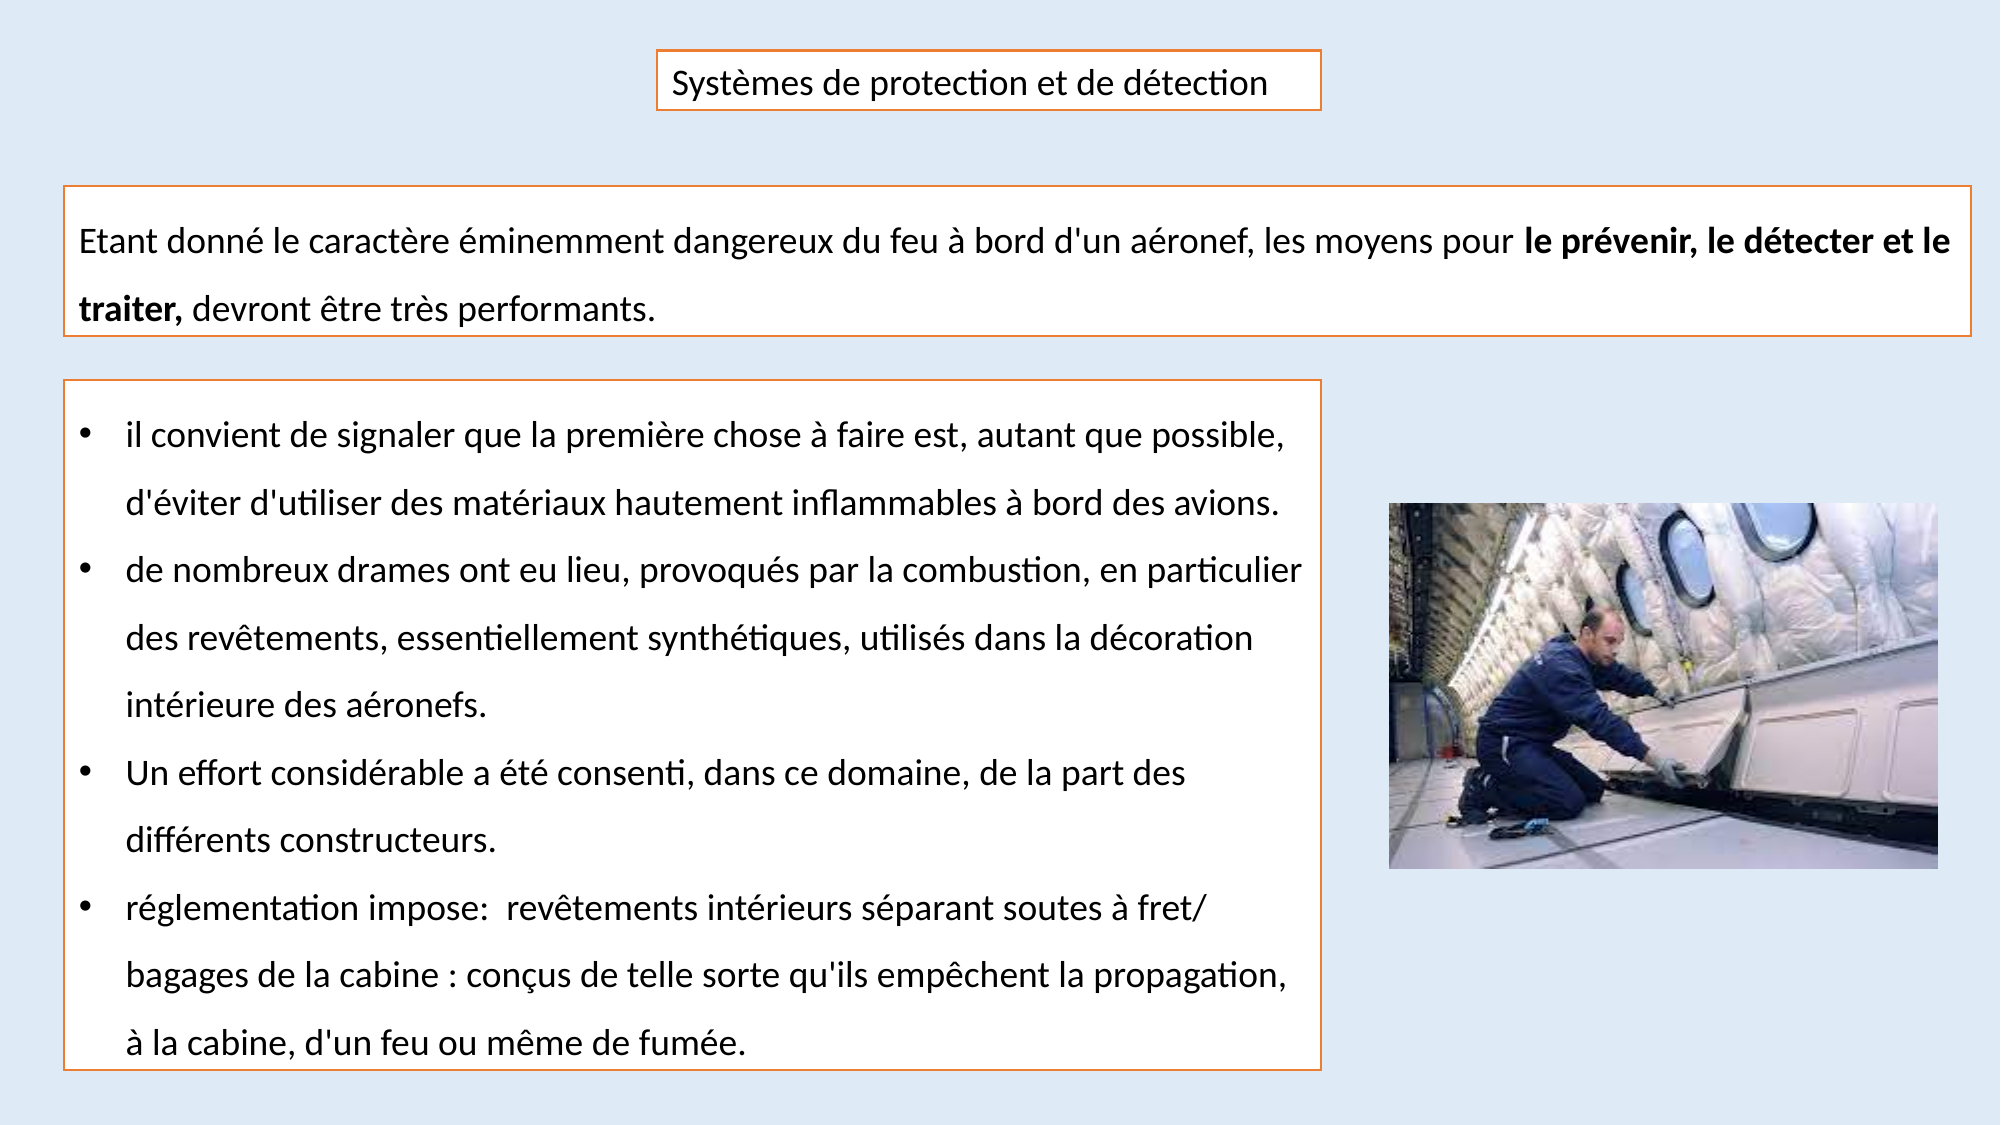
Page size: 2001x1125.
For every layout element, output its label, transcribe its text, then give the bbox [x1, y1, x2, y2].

picture [1389, 503, 1938, 869]
text_box il convient de signaler que la première chose à faire est, autant que possible, d'éviter d'utiliser des matériaux hautement inflammables à bord des avions. de nombreux drames ont eu lieu, provoqués par la combustion, en particulier des revêtements, essentiellement synthétiques, utilisés dans la décoration intérieure des aéronefs. Un effort considérable a été consenti, dans ce domaine, de la part des différents constructeurs. réglementation impose: revêtements intérieurs séparant soutes à fret/ bagages de la cabine : conçus de telle sorte qu'ils empêchent la propagation, à la cabine, d'un feu ou même de fumée. [63, 379, 1322, 1071]
text_box Etant donné le caractère éminemment dangereux du feu à bord d'un aéronef, les moyens pour le prévenir, le détecter et le traiter, devront être très performants. [63, 185, 1972, 337]
text_box Systèmes de protection et de détection [656, 49, 1322, 111]
